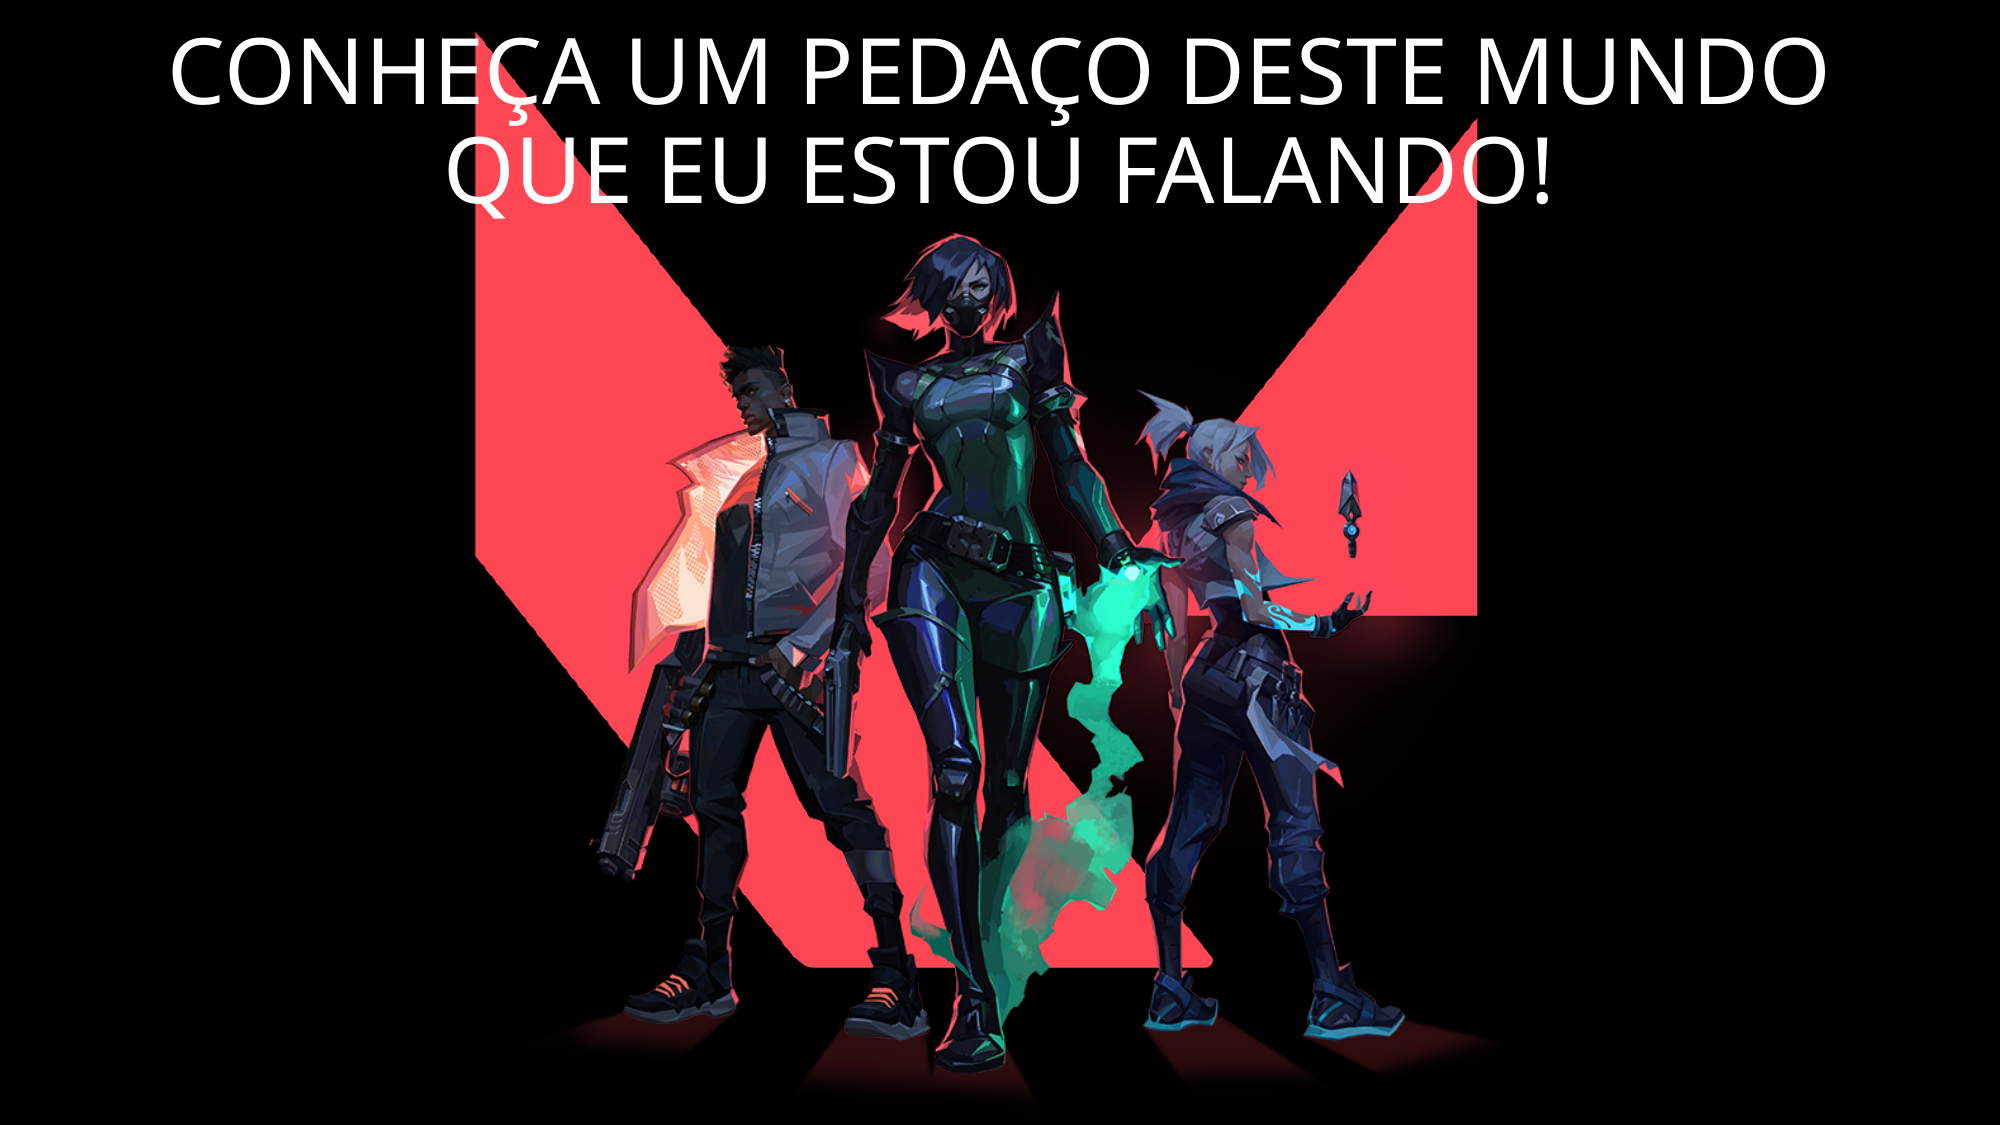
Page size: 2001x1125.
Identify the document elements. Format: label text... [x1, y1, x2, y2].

title CONHEÇA UM PEDAÇO DESTE MUNDO QUE EU ESTOU FALANDO! [1478, 15, 1863, 233]
title CONHEÇA UM PEDAÇO DESTE MUNDO QUE EU ESTOU FALANDO! [137, 15, 475, 233]
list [499, 232, 1500, 1125]
picture [475, 0, 1478, 1009]
